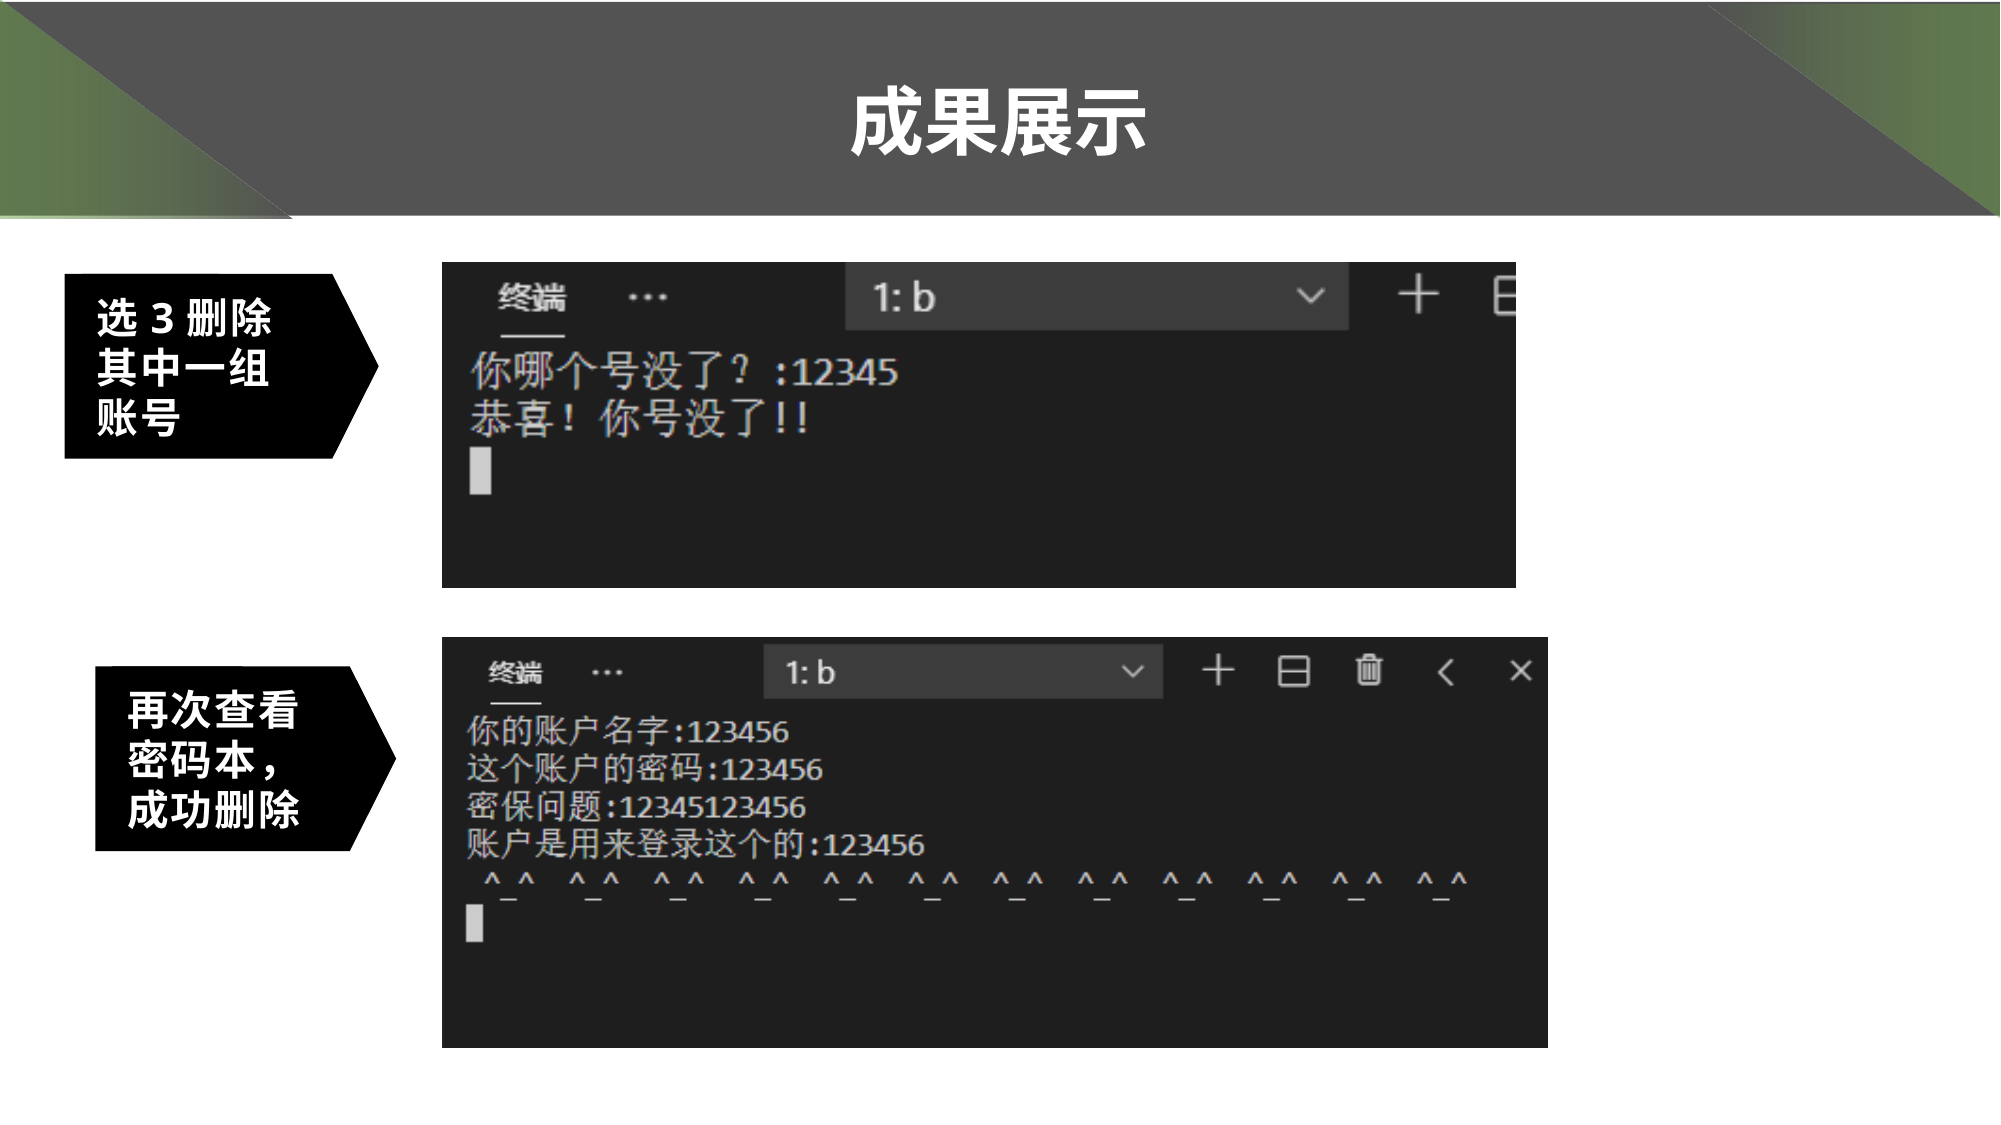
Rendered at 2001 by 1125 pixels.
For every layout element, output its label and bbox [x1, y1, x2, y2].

picture [442, 637, 1548, 1048]
text_box [95, 666, 397, 852]
text_box [0, 0, 2000, 219]
text_box [64, 273, 379, 459]
picture [442, 262, 1516, 588]
